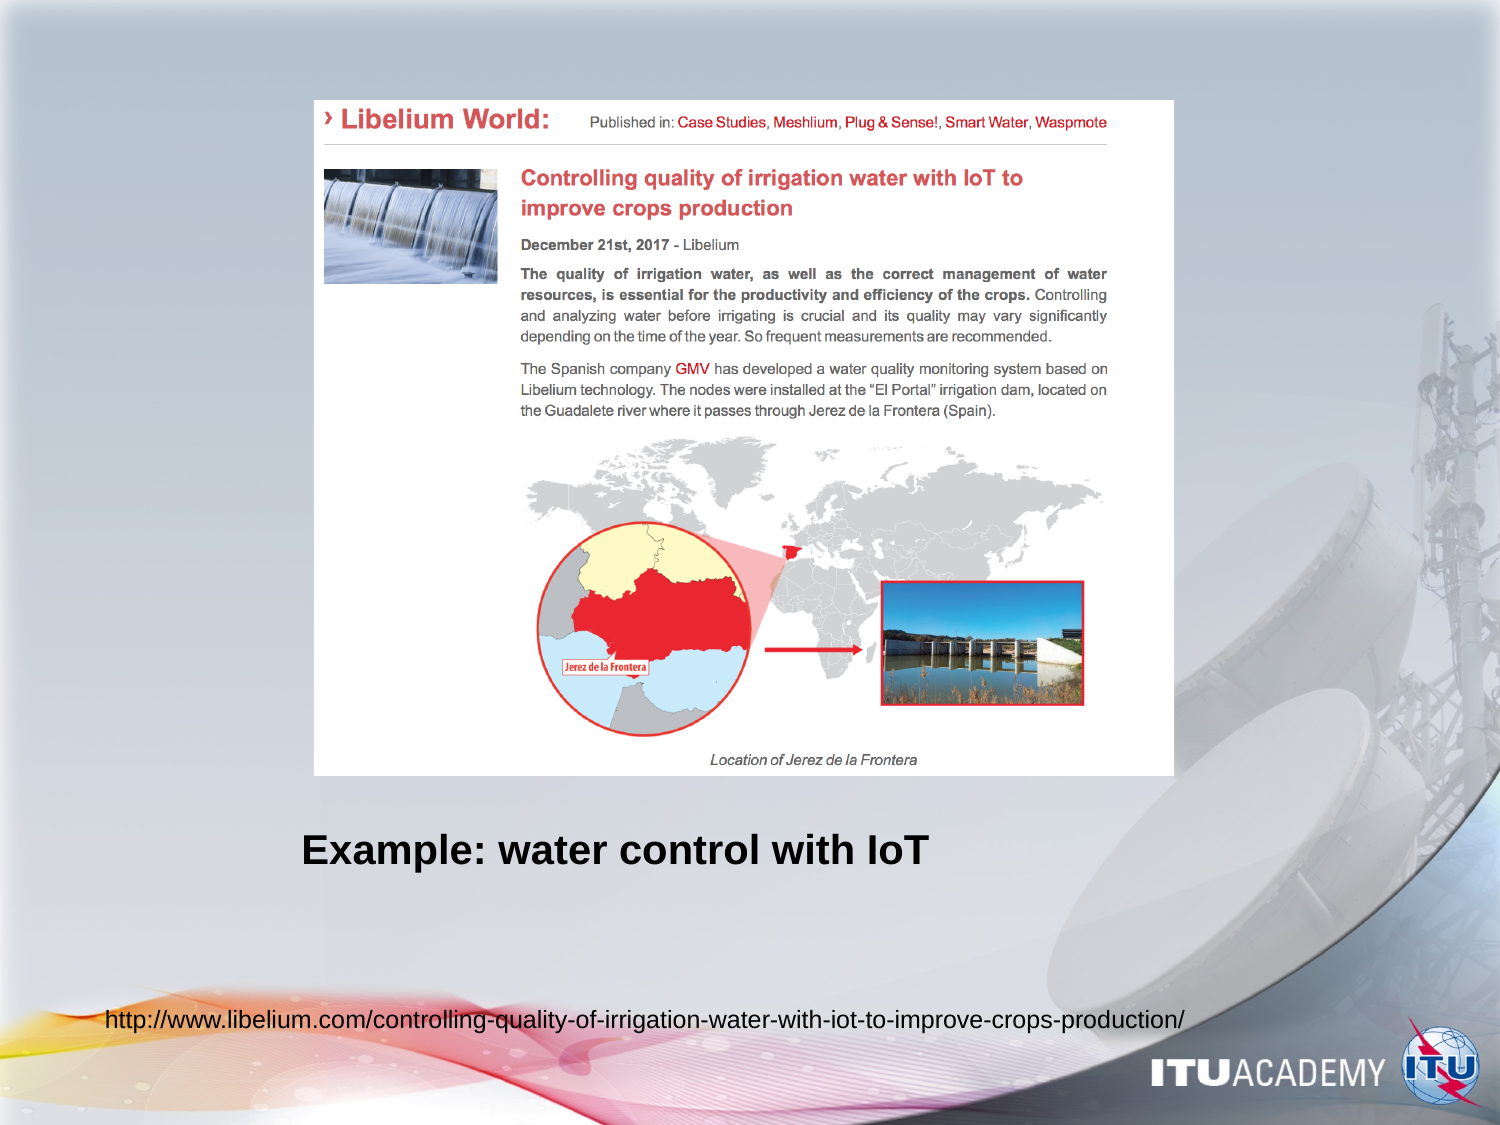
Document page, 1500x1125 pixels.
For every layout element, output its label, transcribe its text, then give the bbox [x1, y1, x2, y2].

text_box http://www.libelium.com/controlling-quality-of-irrigation-water-with-iot-to-improve-crops-production/ [97, 995, 1196, 1041]
title Example: water control with IoT [293, 786, 1195, 881]
picture [0, 0, 1500, 1125]
